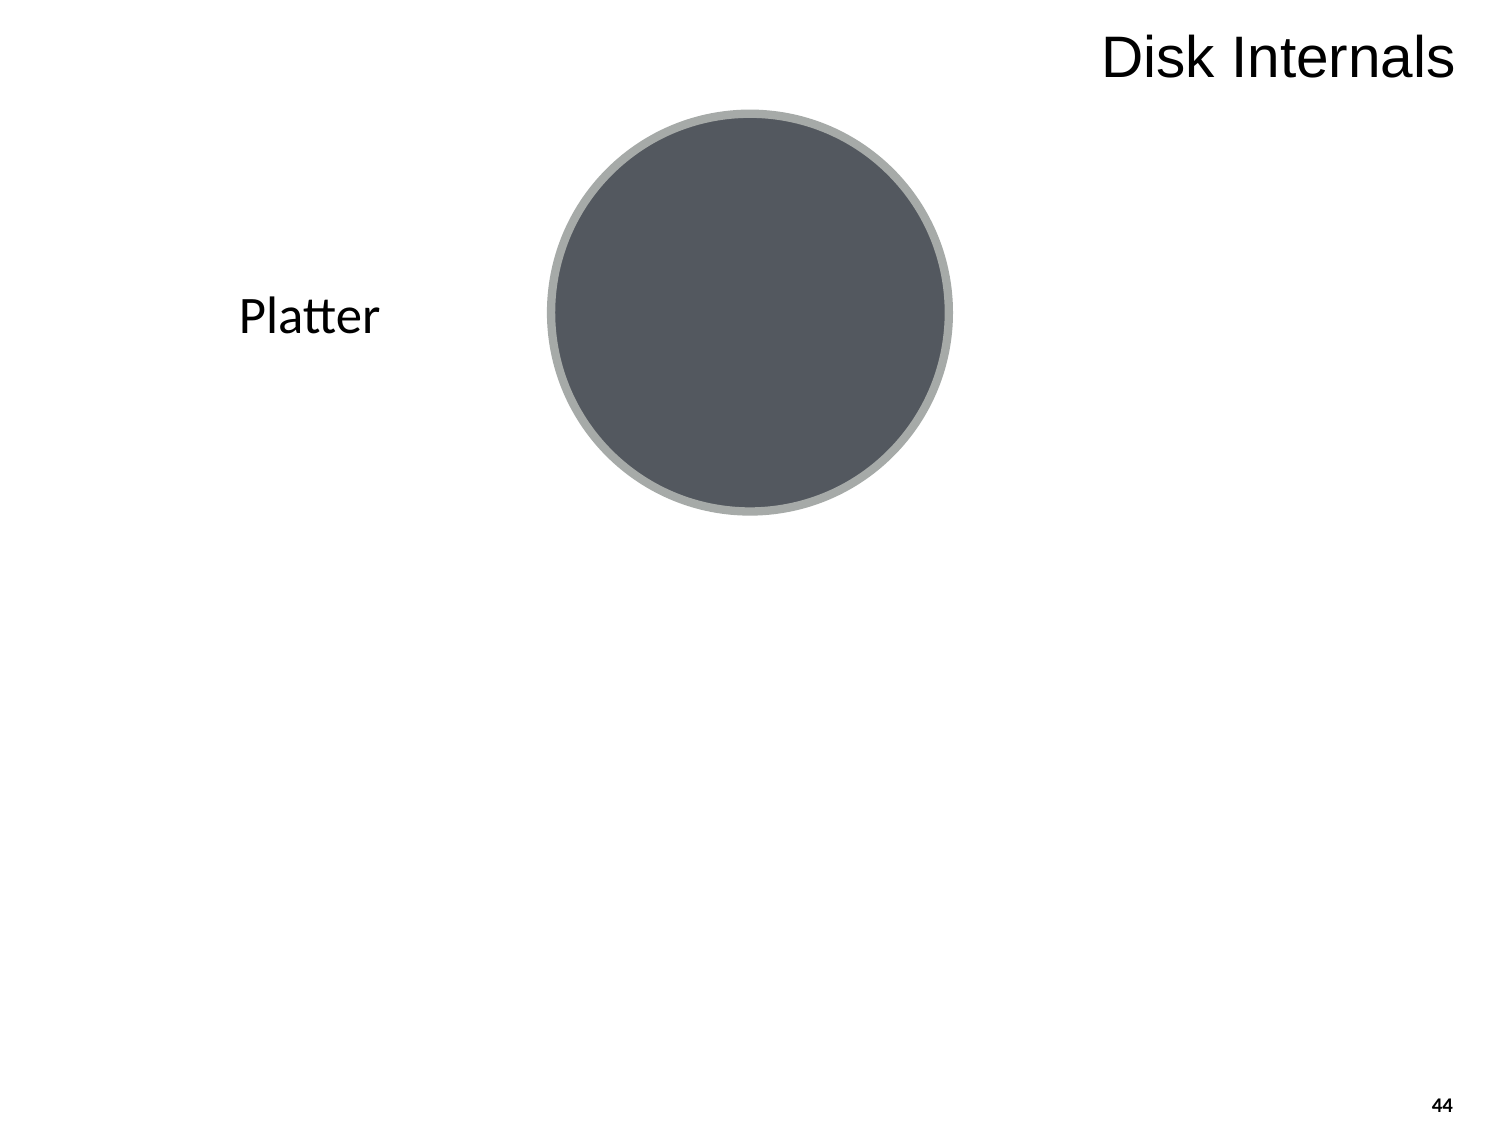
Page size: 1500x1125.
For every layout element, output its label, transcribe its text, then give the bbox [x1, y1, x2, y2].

text_box Platter [233, 275, 387, 350]
text_box Disk Internals [1095, 12, 1463, 95]
text_box [551, 113, 949, 512]
